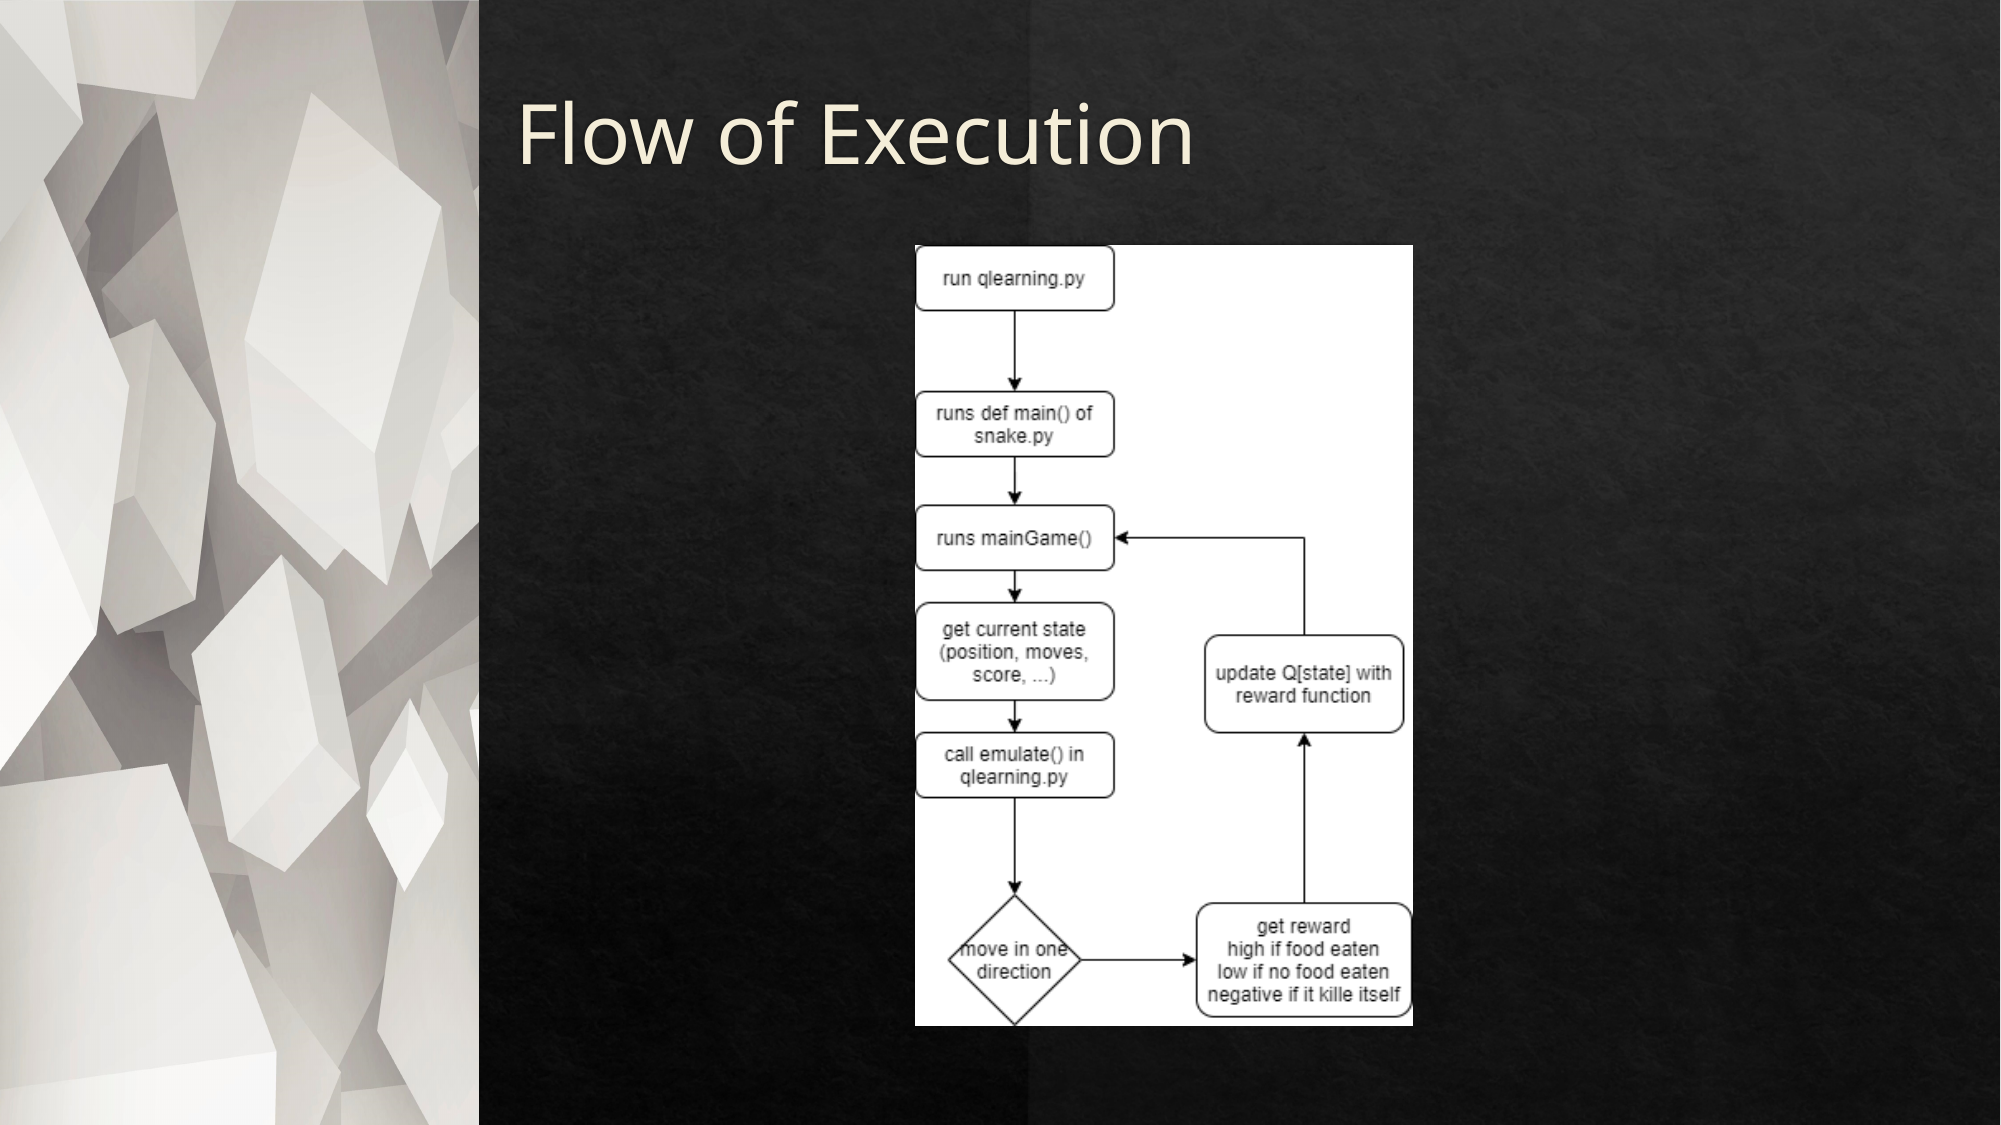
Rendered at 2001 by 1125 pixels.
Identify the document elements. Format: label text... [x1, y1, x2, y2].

text_box [485, 0, 1021, 1125]
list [915, 244, 1413, 1026]
picture [1026, 0, 2000, 1125]
title Flow of Execution [500, 30, 1018, 191]
picture [0, 0, 479, 1125]
